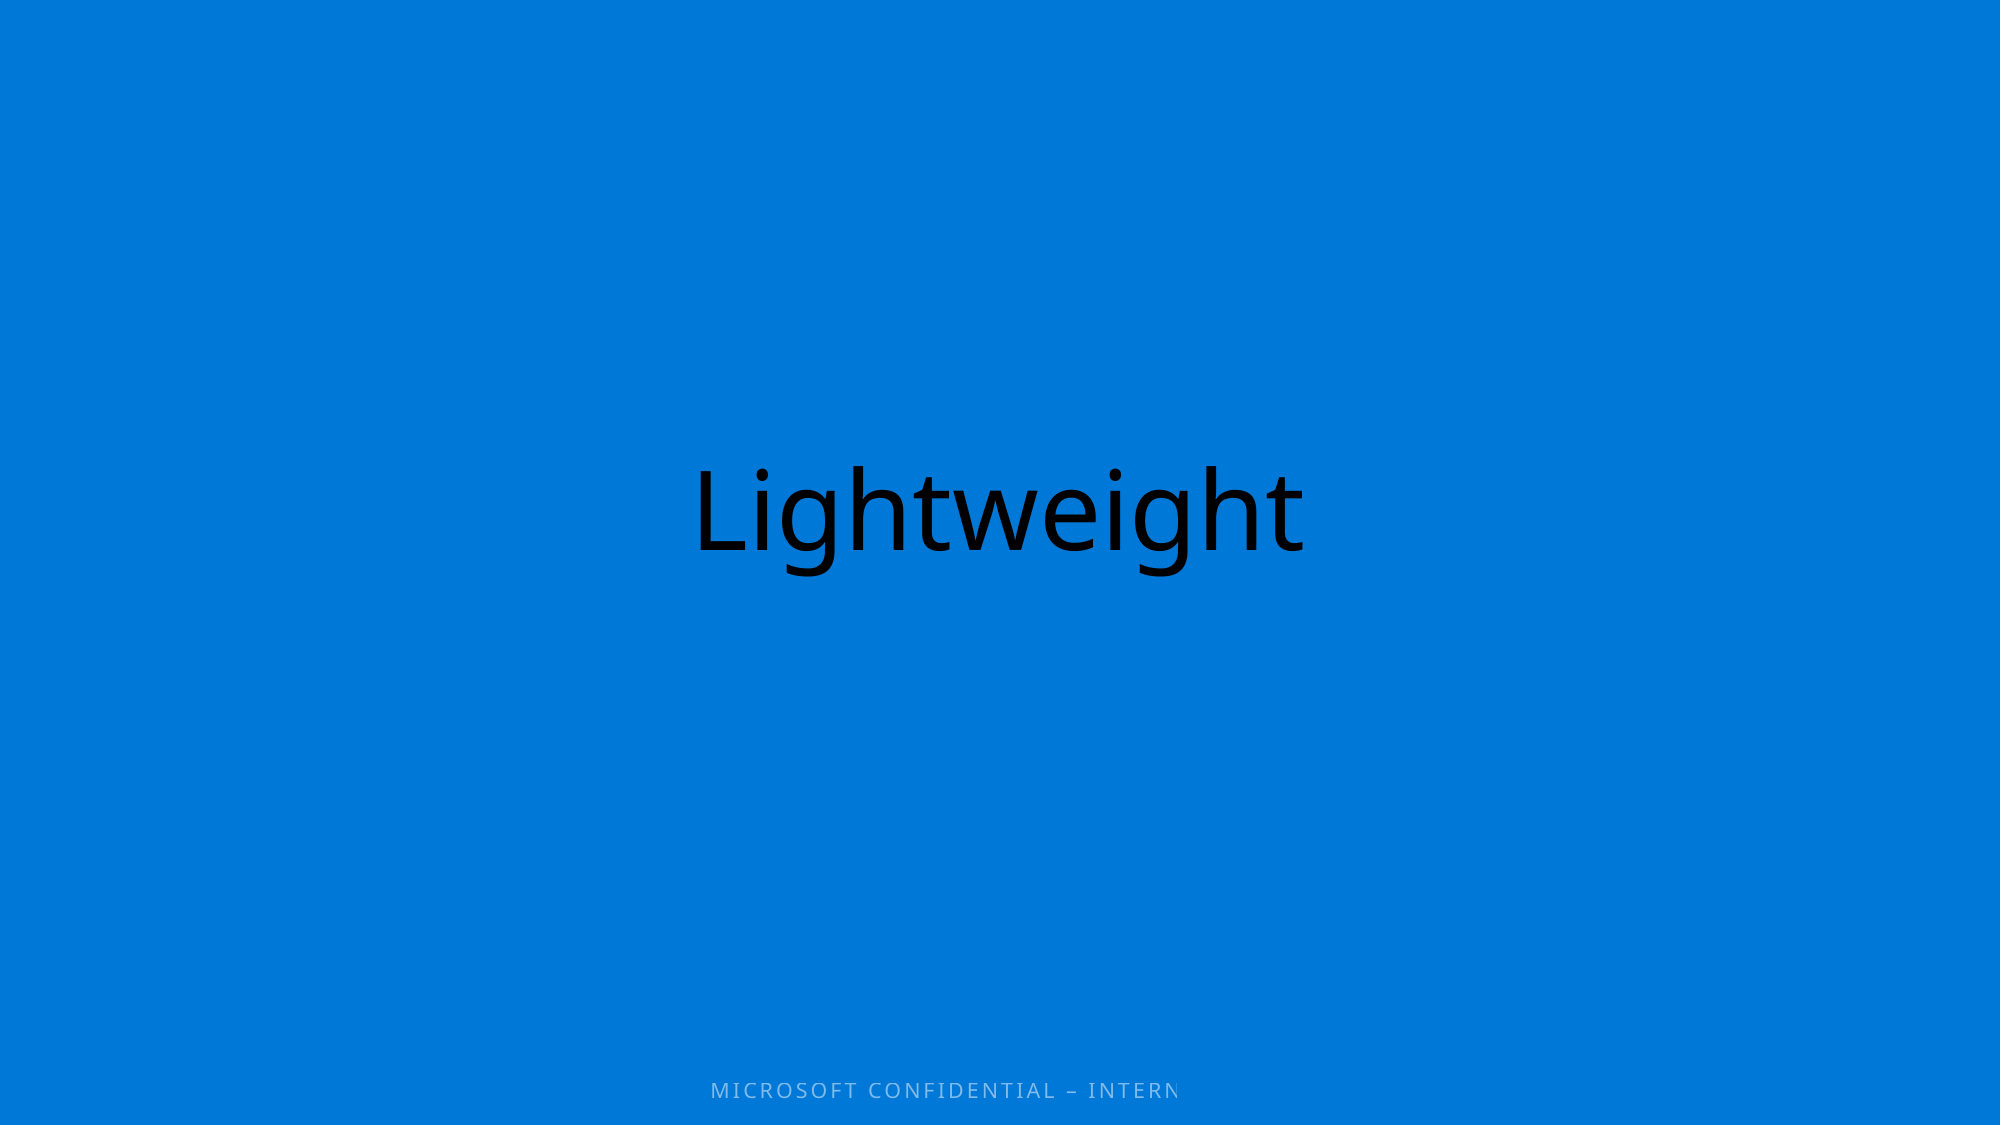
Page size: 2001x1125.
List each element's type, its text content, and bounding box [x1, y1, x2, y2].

list Lightweight [42, 439, 1954, 590]
